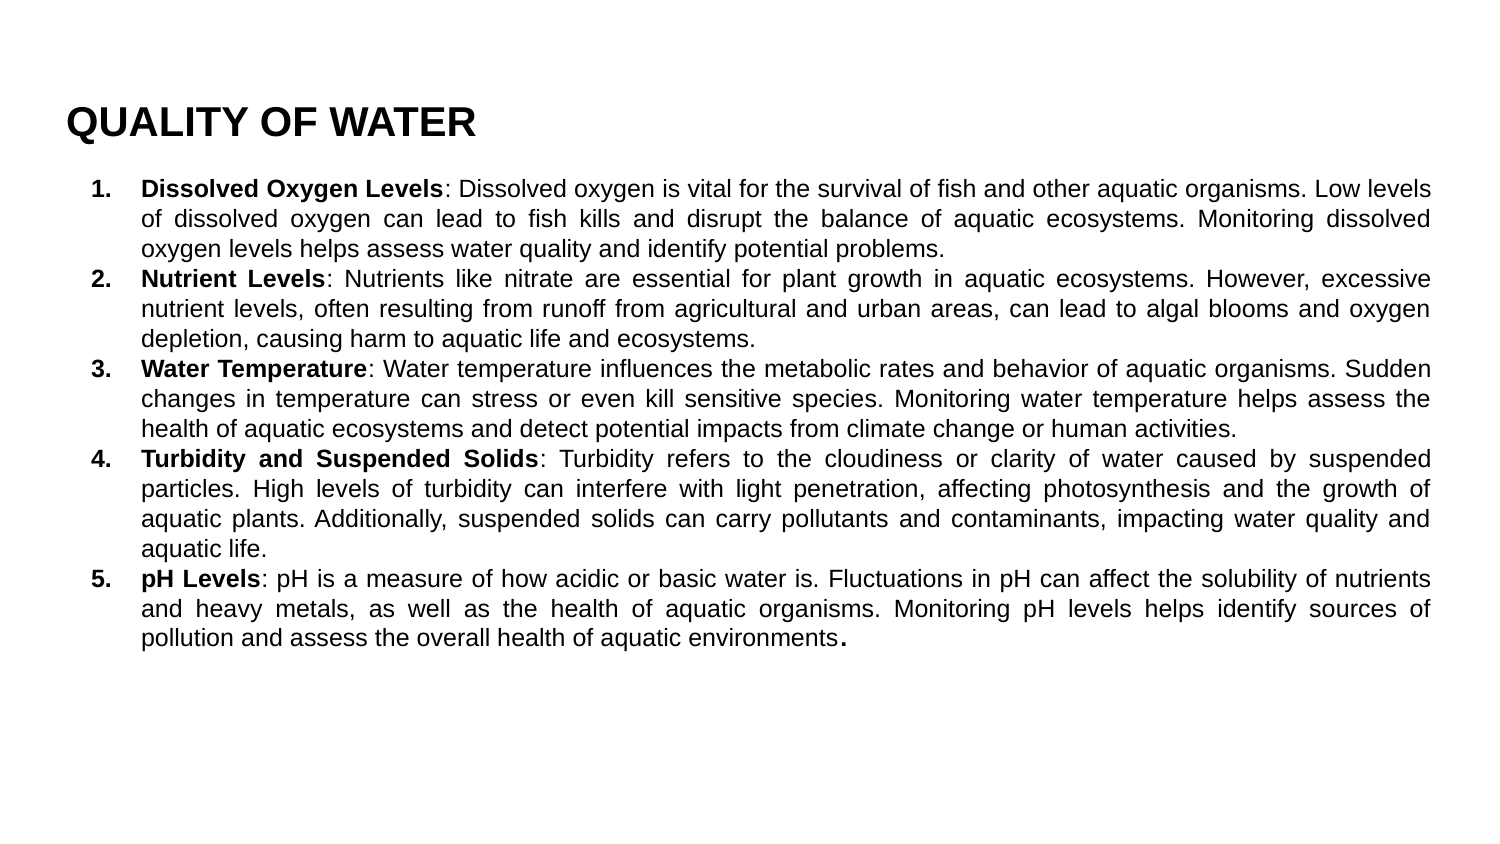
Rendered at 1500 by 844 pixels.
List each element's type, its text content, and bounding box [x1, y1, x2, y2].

title QUALITY OF WATER [51, 72, 1449, 157]
list Dissolved Oxygen Levels: Dissolved oxygen is vital for the survival of fish and other aquatic organisms. Low levels of dissolved oxygen can lead to fish kills and disrupt the balance of aquatic ecosystems. Monitoring dissolved oxygen levels helps assess water quality and identify potential problems. Nutrient Levels: Nutrients like nitrate are essential for plant growth in aquatic ecosystems. However, excessive nutrient levels, often resulting from runoff from agricultural and urban areas, can lead to algal blooms and oxygen depletion, causing harm to aquatic life and ecosystems. Water Temperature: Water temperature influences the metabolic rates and behavior of aquatic organisms. Sudden changes in temperature can stress or even kill sensitive species. Monitoring water temperature helps assess the health of aquatic ecosystems and detect potential impacts from climate change or human activities. Turbidity and Suspended Solids: Turbidity refers to the cloudiness or clarity of water caused by suspended particles. High levels of turbidity can interfere with light penetration, affecting photosynthesis and the growth of aquatic plants. Additionally, suspended solids can carry pollutants and contaminants, impacting water quality and aquatic life. pH Levels: pH is a measure of how acidic or basic water is. Fluctuations in pH can affect the solubility of nutrients and heavy metals, as well as the health of aquatic organisms. Monitoring pH levels helps identify sources of pollution and assess the overall health of aquatic environments. [51, 157, 1449, 667]
